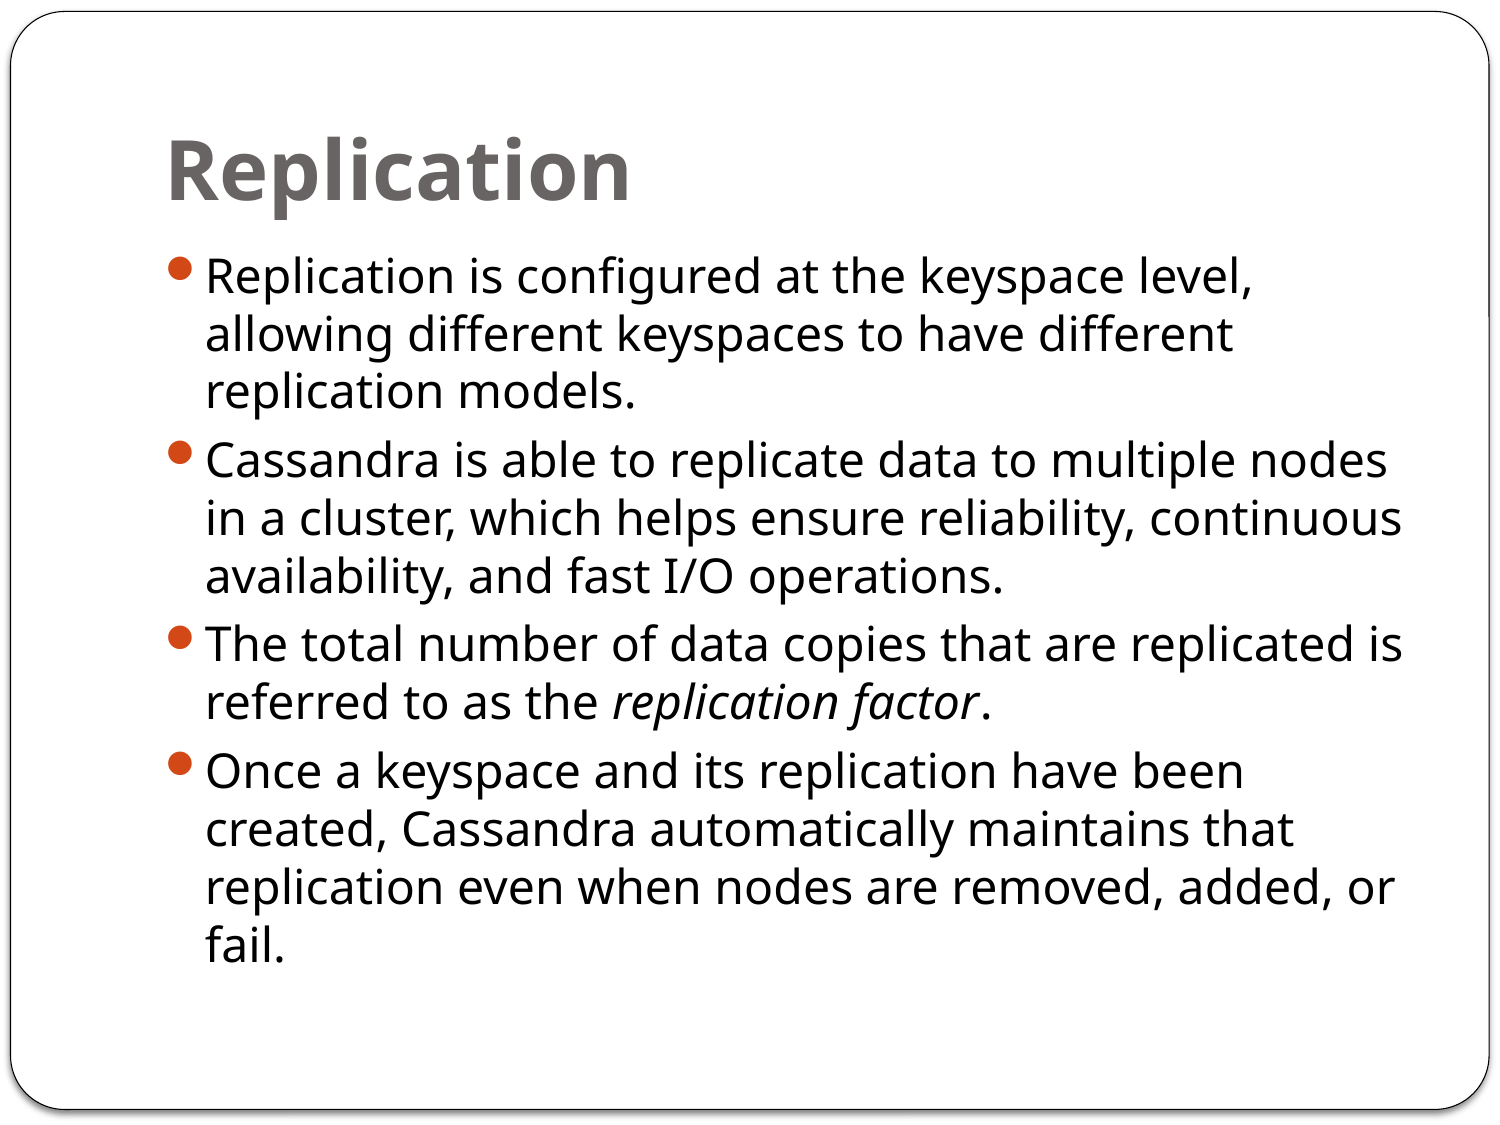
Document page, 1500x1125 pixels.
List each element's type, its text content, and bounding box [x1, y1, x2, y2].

title Replication [150, 45, 1425, 233]
list Replication is configured at the keyspace level, allowing different keyspaces to have different replication models. Cassandra is able to replicate data to multiple nodes in a cluster, which helps ensure reliability, continuous availability, and fast I/O operations. The total number of data copies that are replicated is referred to as the replication factor. Once a keyspace and its replication have been created, Cassandra automatically maintains that replication even when nodes are removed, added, or fail. [150, 237, 1425, 988]
